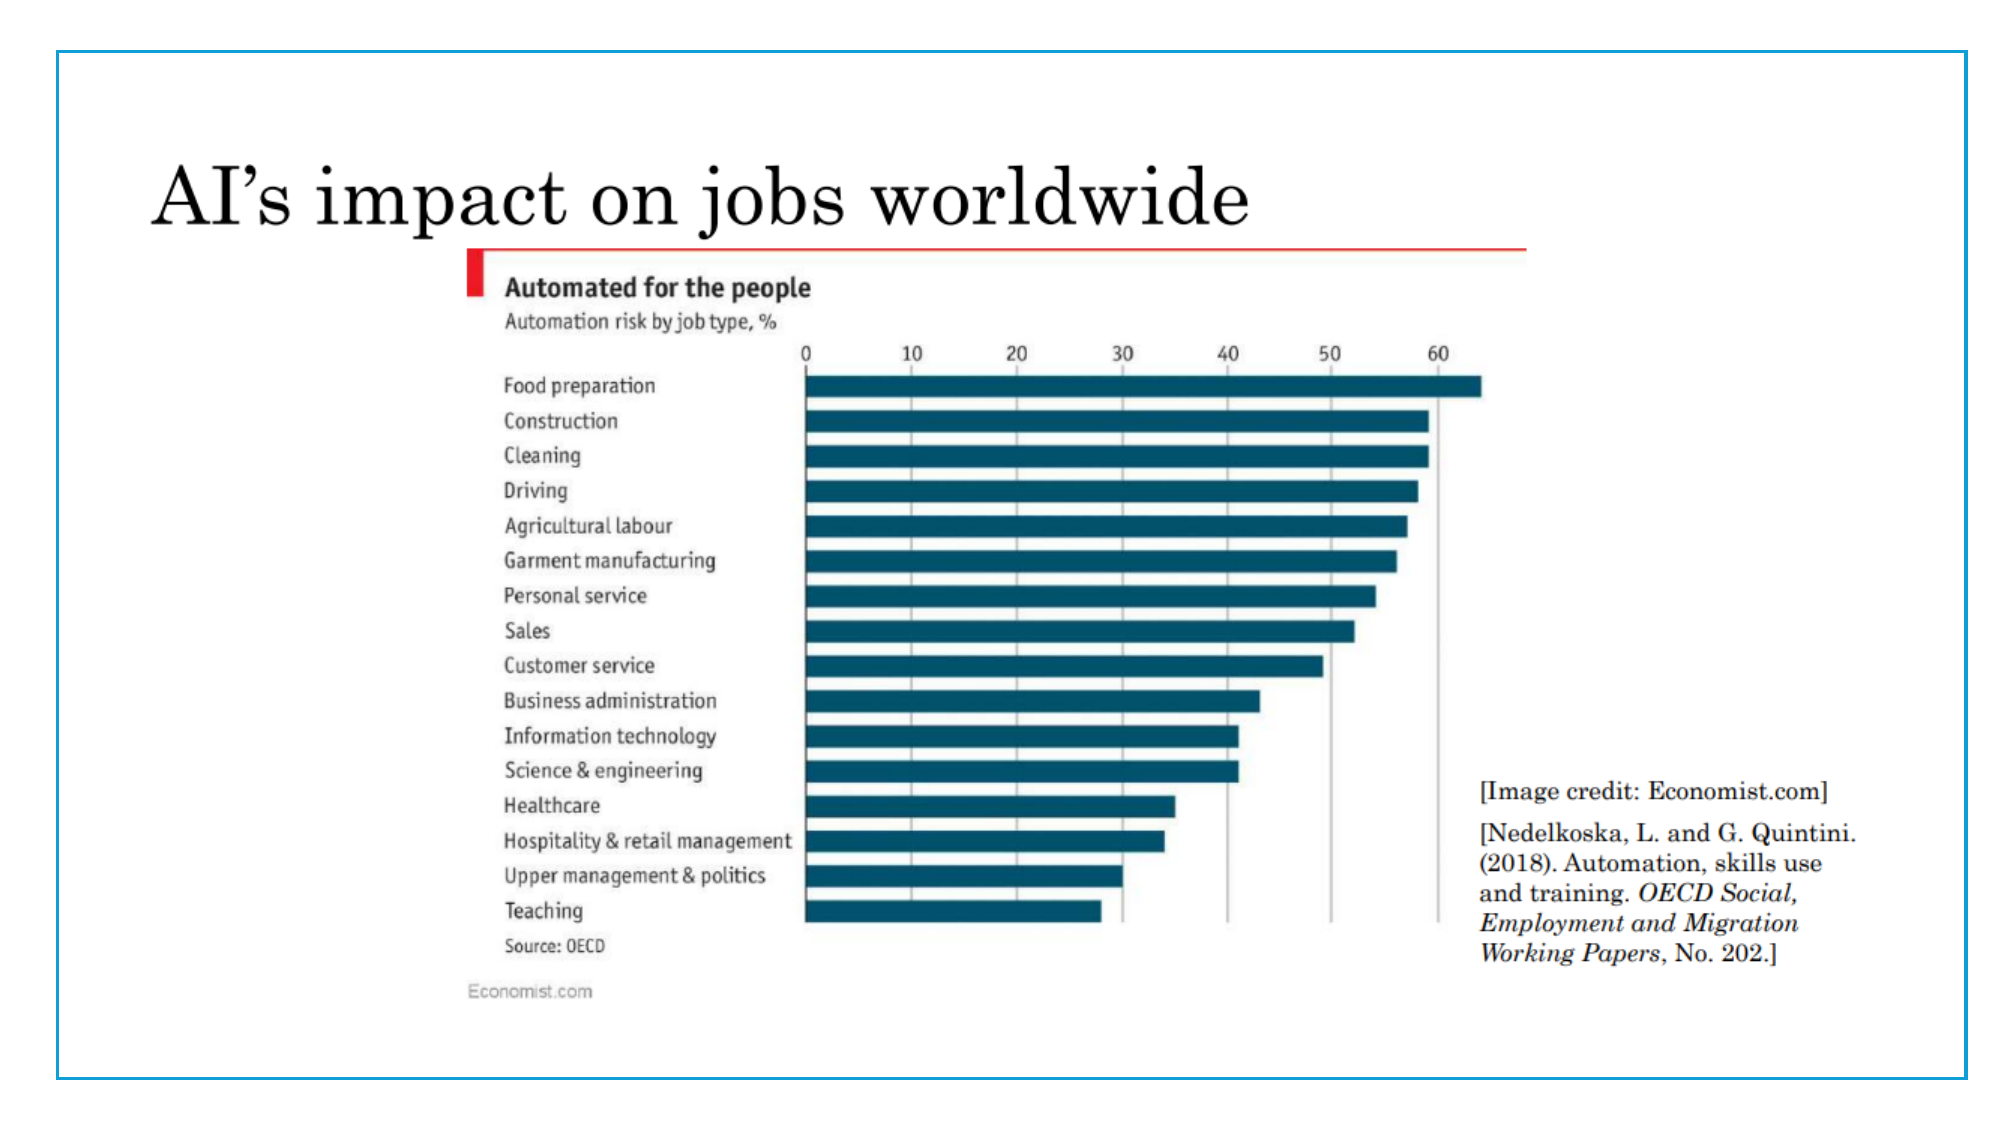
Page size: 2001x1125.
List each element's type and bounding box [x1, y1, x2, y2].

text_box [56, 50, 1968, 1080]
picture [136, 115, 1882, 1009]
